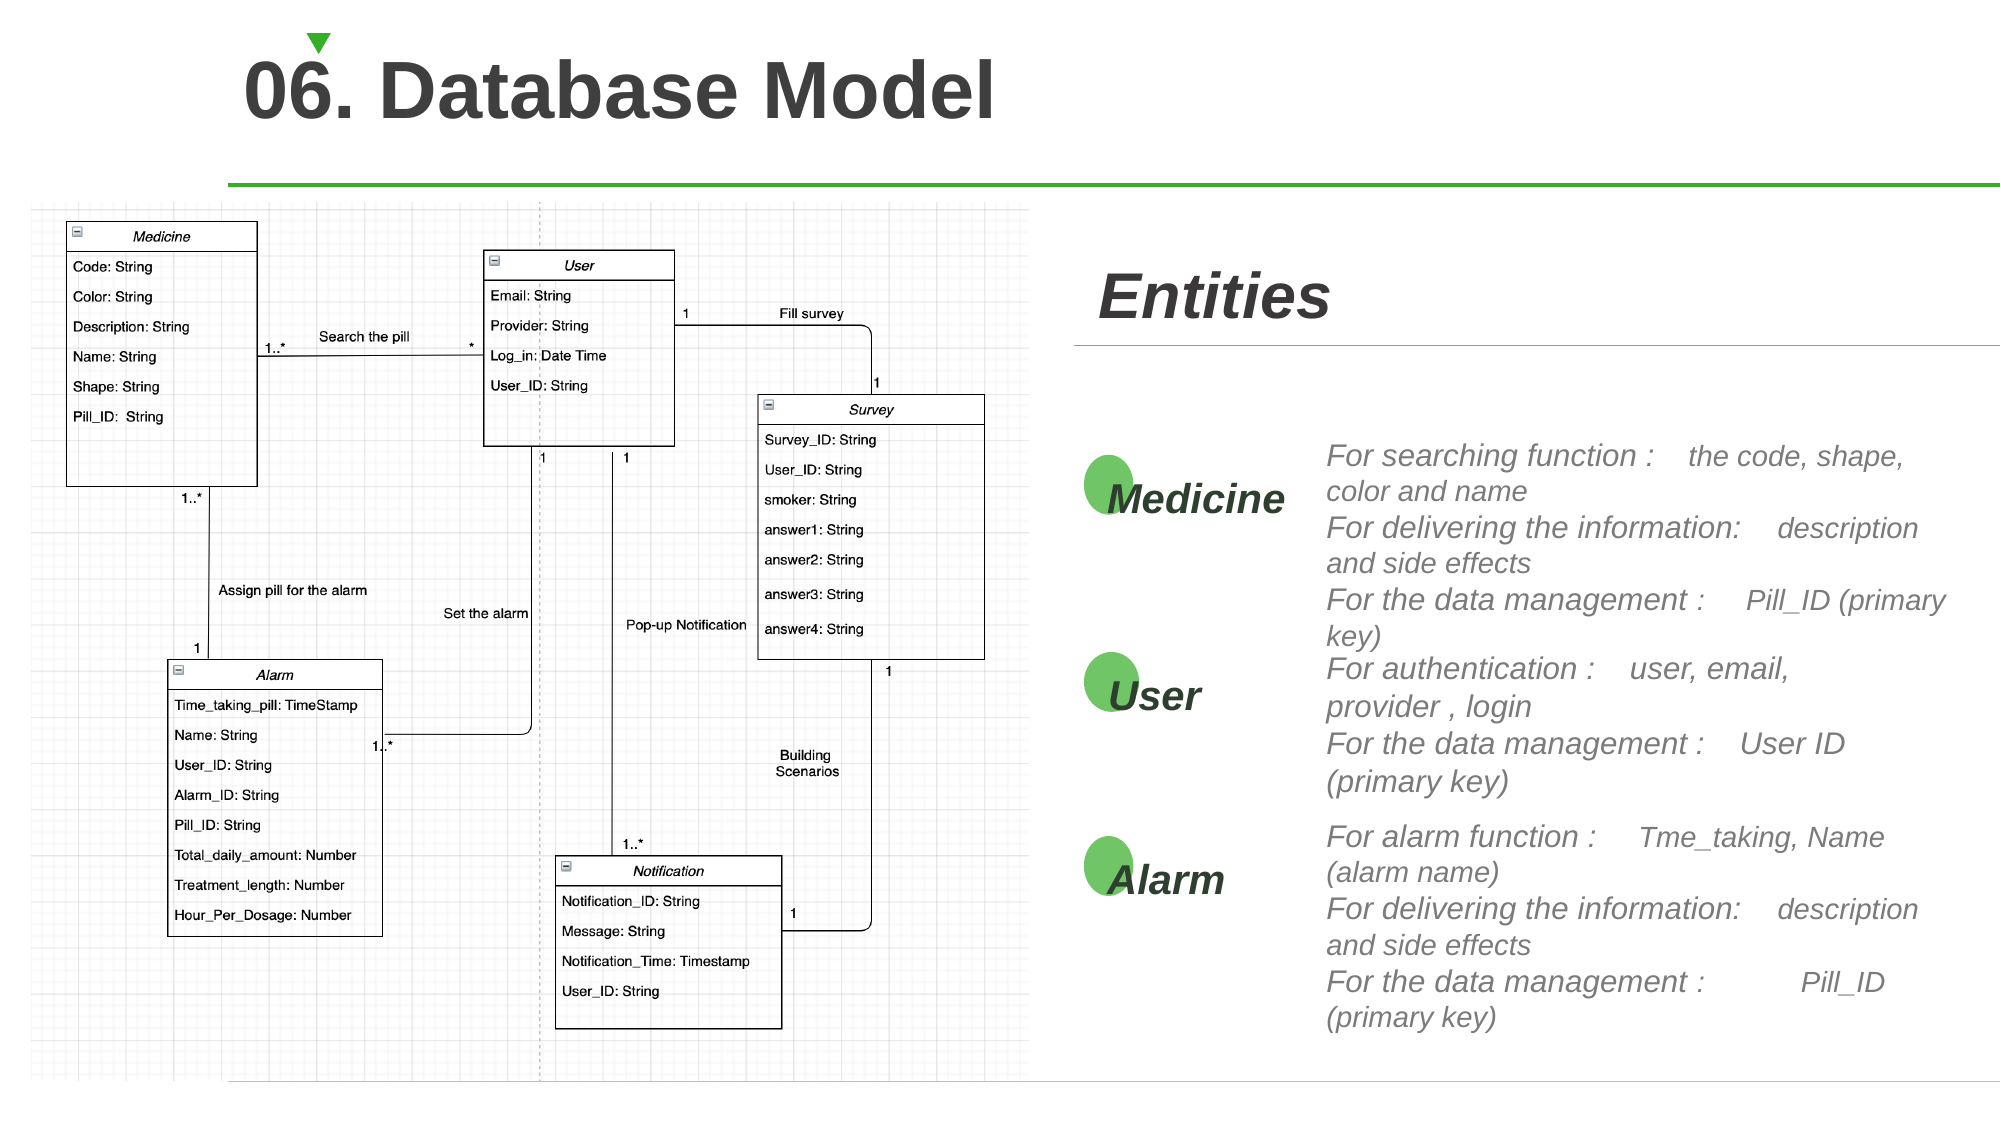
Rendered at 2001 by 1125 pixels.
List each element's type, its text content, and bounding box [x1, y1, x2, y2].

text_box 06. Database Model [228, 29, 1029, 143]
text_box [1083, 640, 1891, 752]
picture [31, 202, 1029, 1081]
text_box [306, 33, 331, 55]
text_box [1083, 808, 1954, 965]
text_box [1083, 427, 1991, 584]
text_box Entities [1083, 246, 1352, 340]
